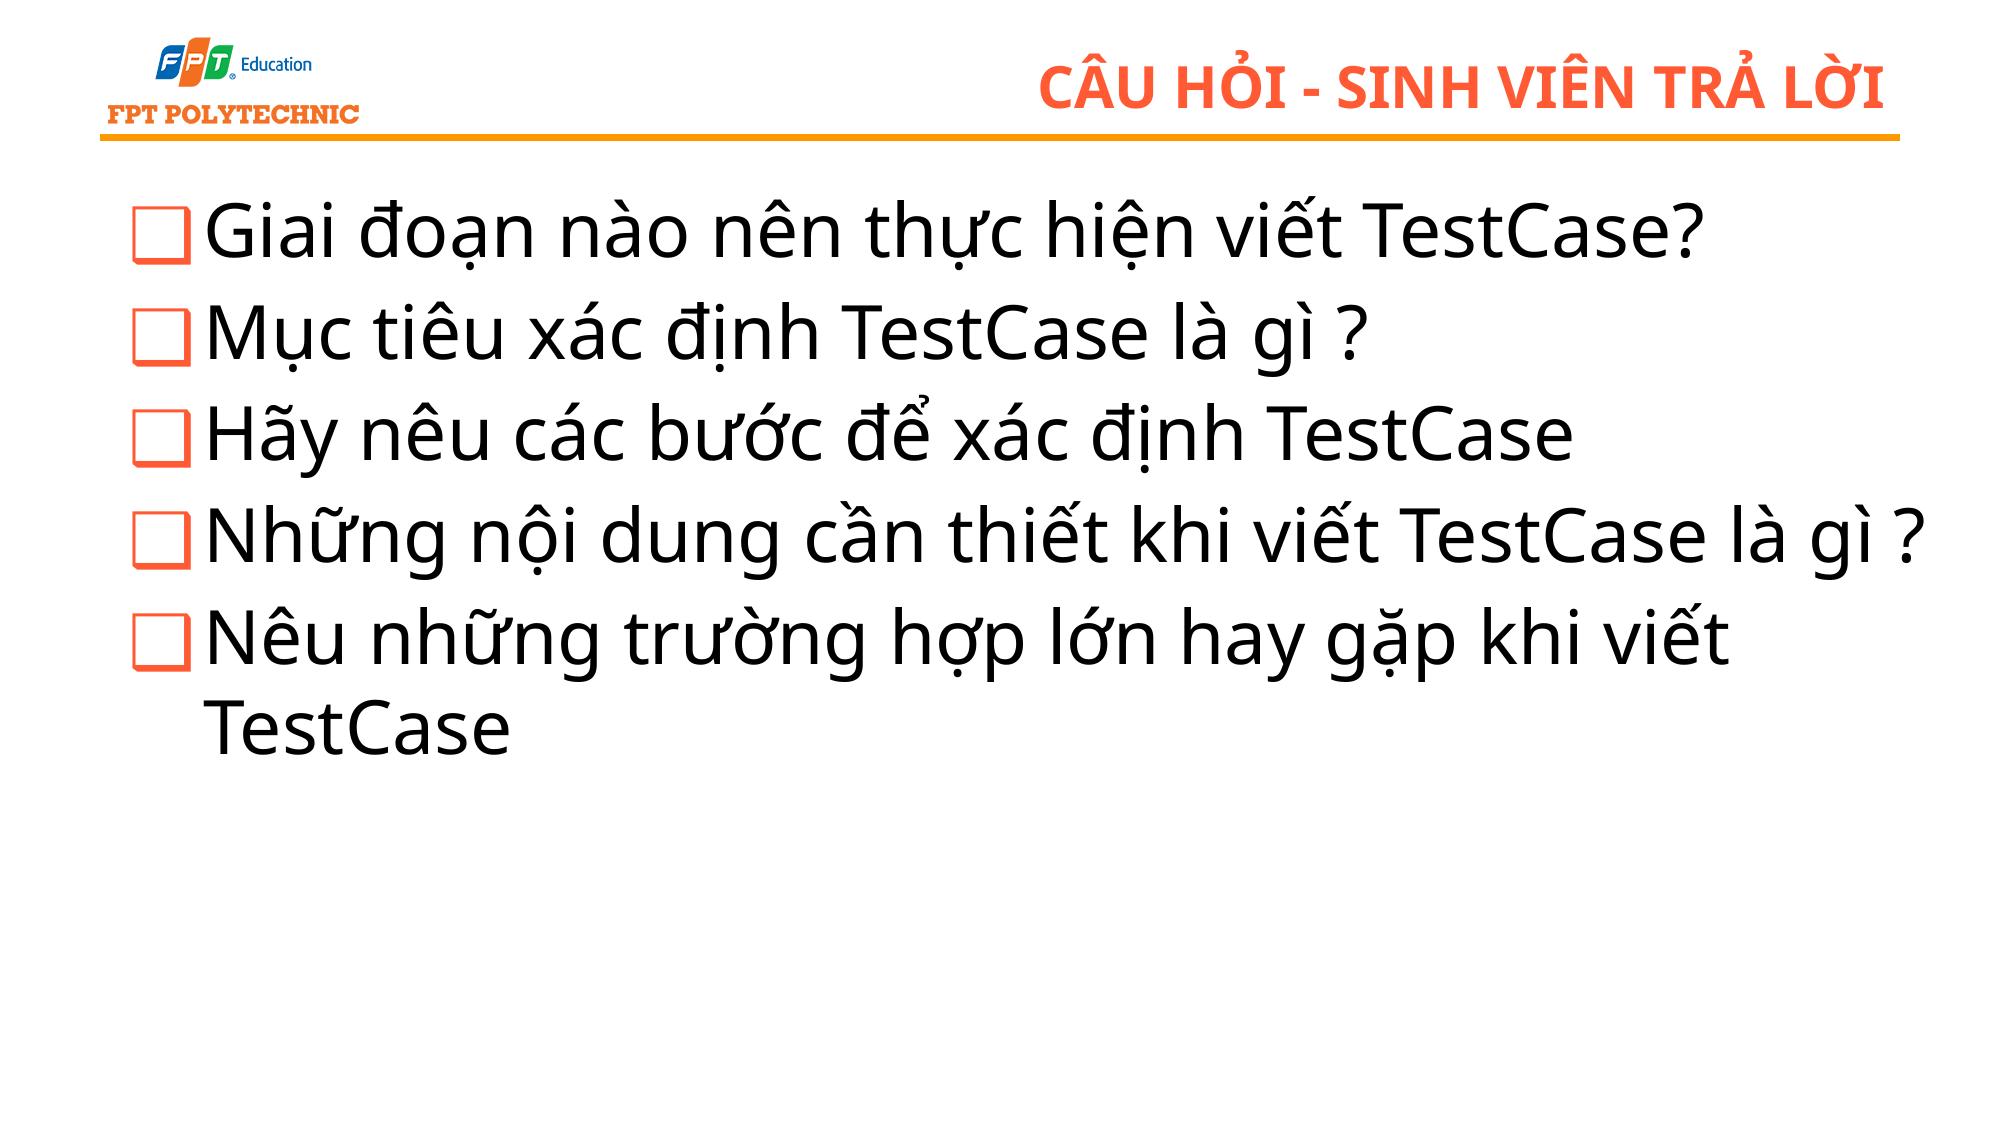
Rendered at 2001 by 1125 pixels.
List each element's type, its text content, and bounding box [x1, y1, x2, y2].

picture [99, 135, 367, 143]
picture [99, 25, 367, 134]
list Giai đoạn nào nên thực hiện viết TestCase? Mục tiêu xác định TestCase là gì ? Hãy nêu các bước để xác định TestCase Những nội dung cần thiết khi viết TestCase là gì ? Nêu những trường hợp lớn hay gặp khi viết TestCase [113, 174, 2000, 1111]
title Câu hỏi - sinh viên trả lời [366, 45, 1900, 125]
